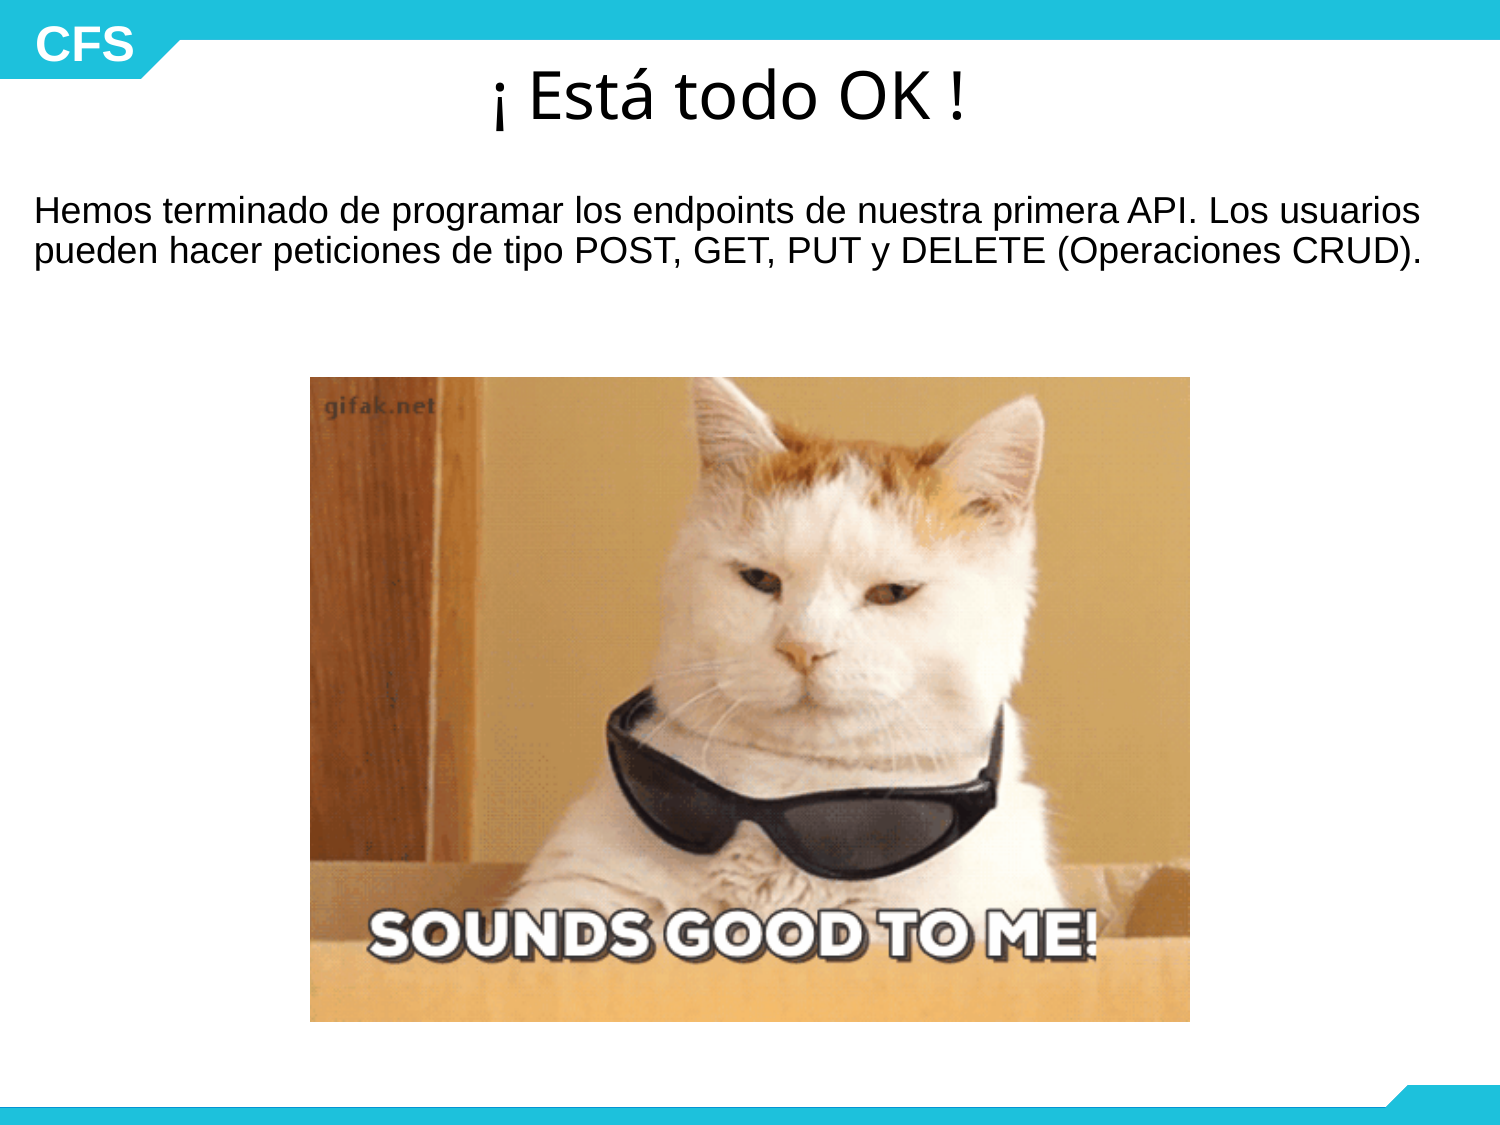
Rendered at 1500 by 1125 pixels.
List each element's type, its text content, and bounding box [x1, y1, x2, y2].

list Hemos terminado de programar los endpoints de nuestra primera API. Los usuarios pueden hacer peticiones de tipo POST, GET, PUT y DELETE (Operaciones CRUD). [0, 183, 1500, 339]
picture [310, 377, 1190, 1023]
title ¡ Está todo OK ! [428, 52, 1031, 145]
